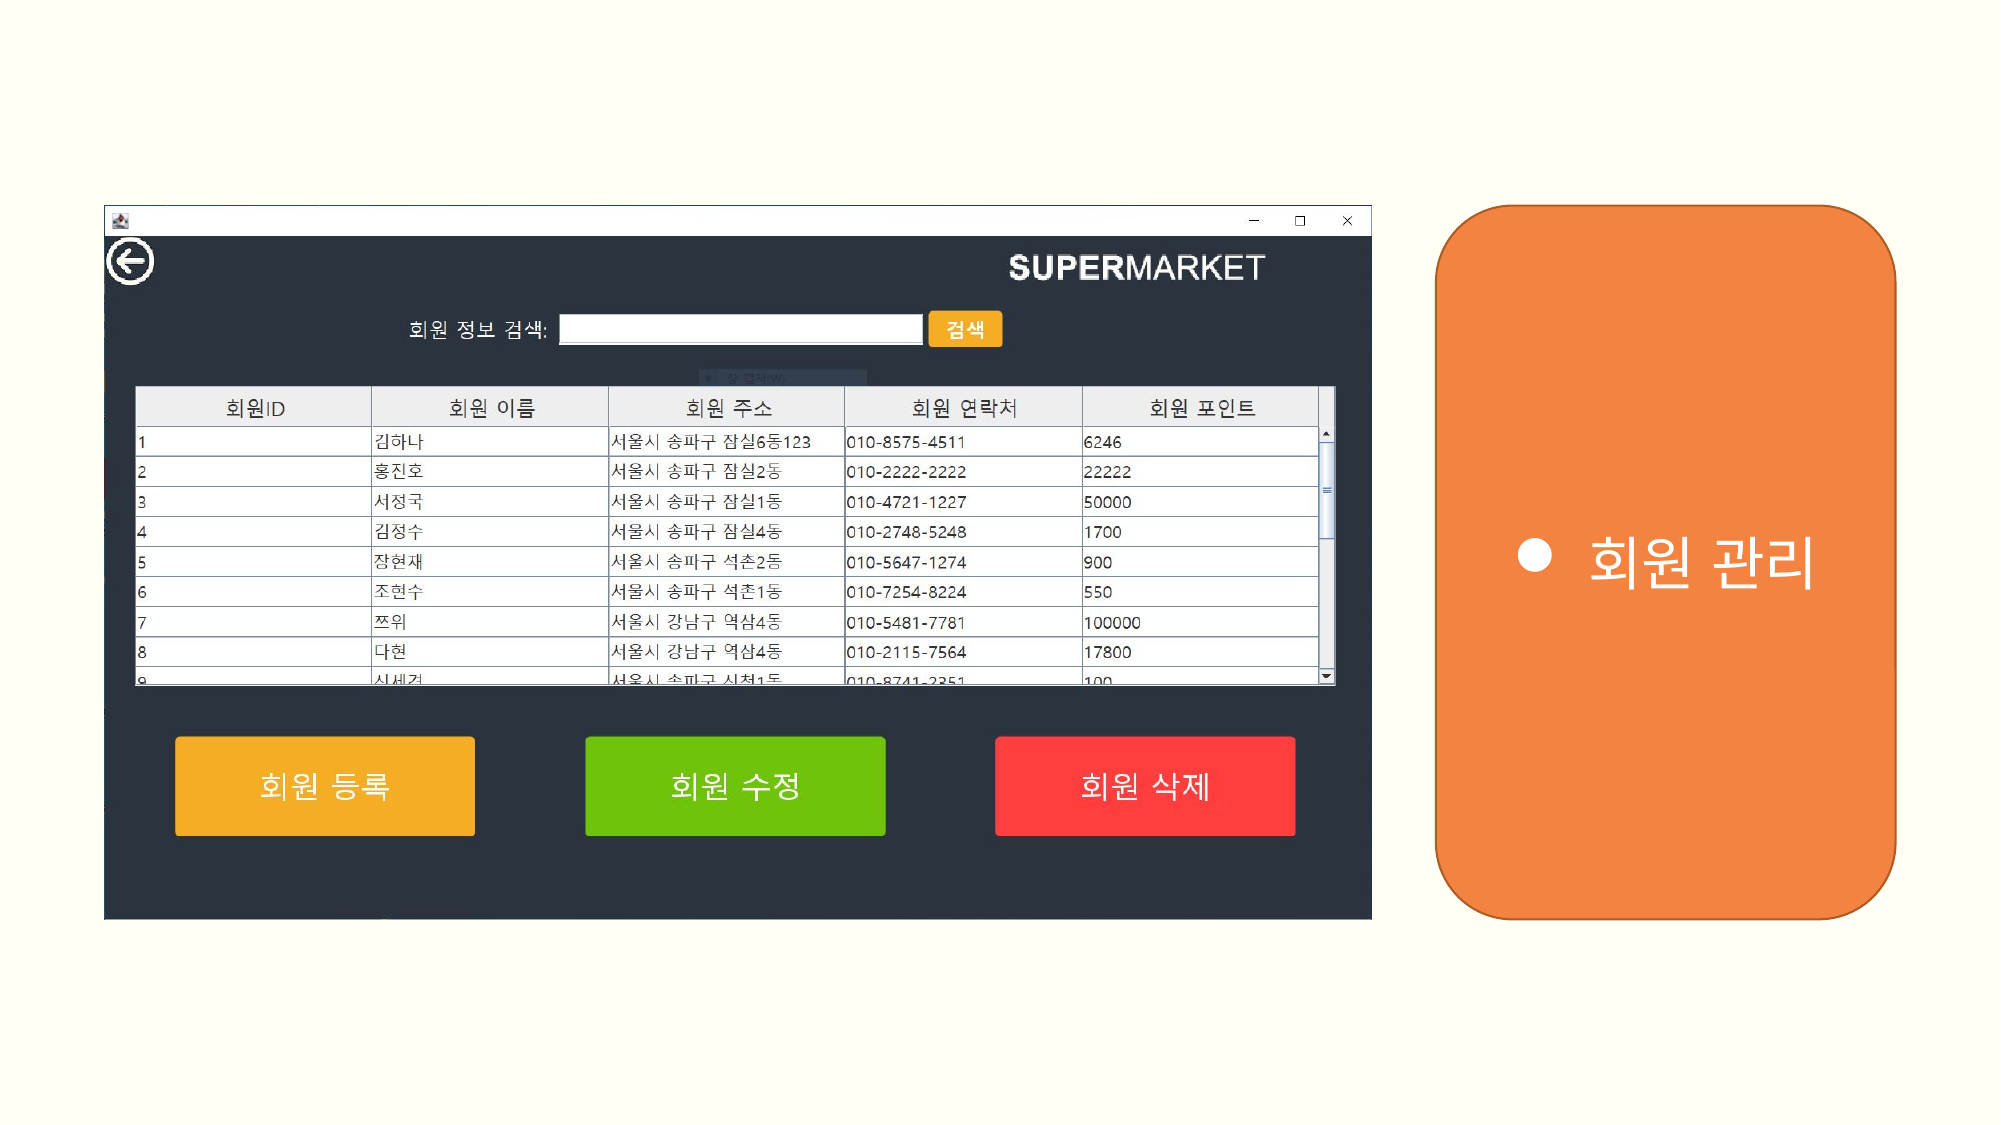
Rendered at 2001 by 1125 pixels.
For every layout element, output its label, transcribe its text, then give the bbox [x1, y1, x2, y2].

text_box 회원 관리 [1434, 204, 1897, 921]
picture [104, 205, 1372, 920]
